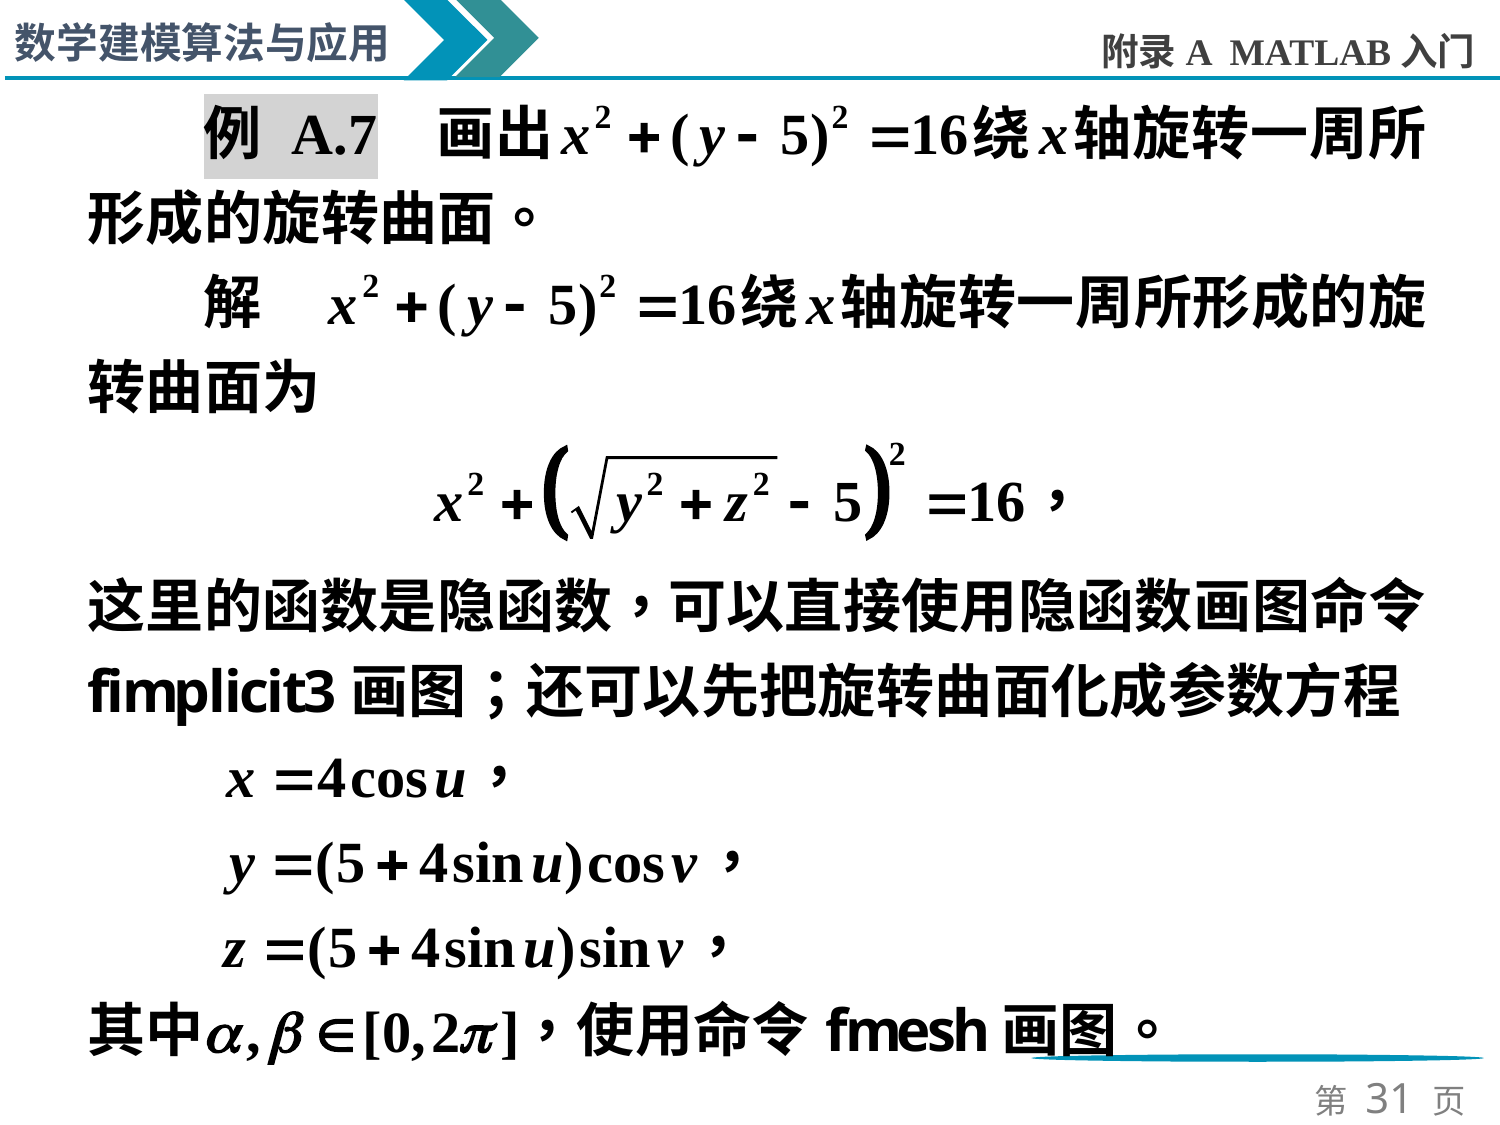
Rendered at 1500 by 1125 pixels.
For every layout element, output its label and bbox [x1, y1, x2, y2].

text_box [86, 94, 1425, 1108]
